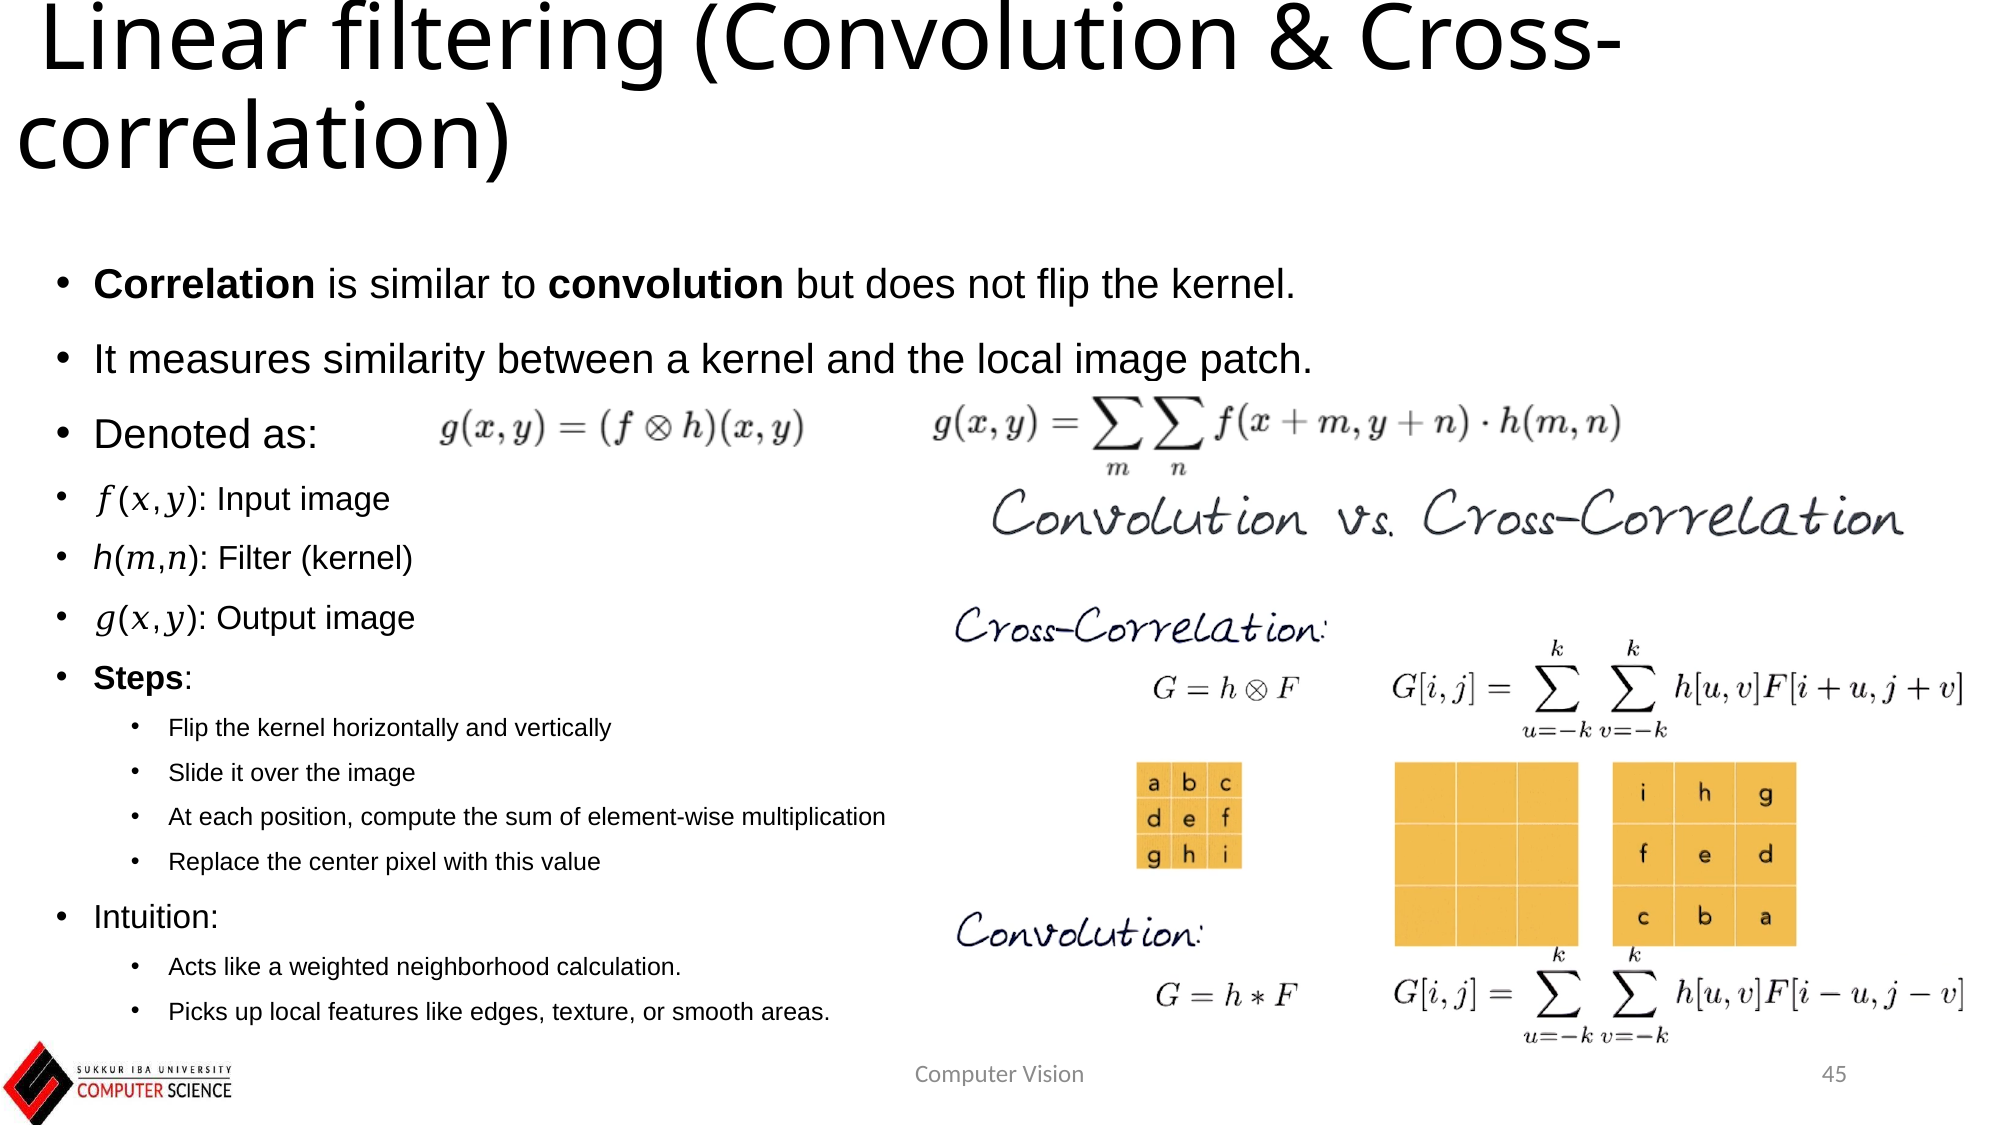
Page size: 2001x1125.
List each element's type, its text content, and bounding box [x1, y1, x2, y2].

footer Computer Vision [662, 1042, 1338, 1103]
list Correlation is similar to convolution but does not flip the kernel. It measures similarity between a kernel and the local image patch. Denoted as: 𝑓(𝑥,𝑦): Input image ℎ(𝑚,𝑛): Filter (kernel) 𝑔(𝑥,𝑦): Output image Steps: Flip the kernel horizontally and vertically Slide it over the image At each position, compute the sum of element-wise multiplication Replace the center pixel with this value Intuition: Acts like a weighted neighborhood calculation. Picks up local features like edges, texture, or smooth areas. [40, 224, 1466, 1033]
picture [404, 381, 830, 459]
slide_number 45 [1412, 1052, 1863, 1103]
picture [1, 1040, 233, 1125]
title Linear filtering (Convolution & Cross-correlation) [0, 0, 2000, 178]
picture [912, 381, 1972, 1052]
